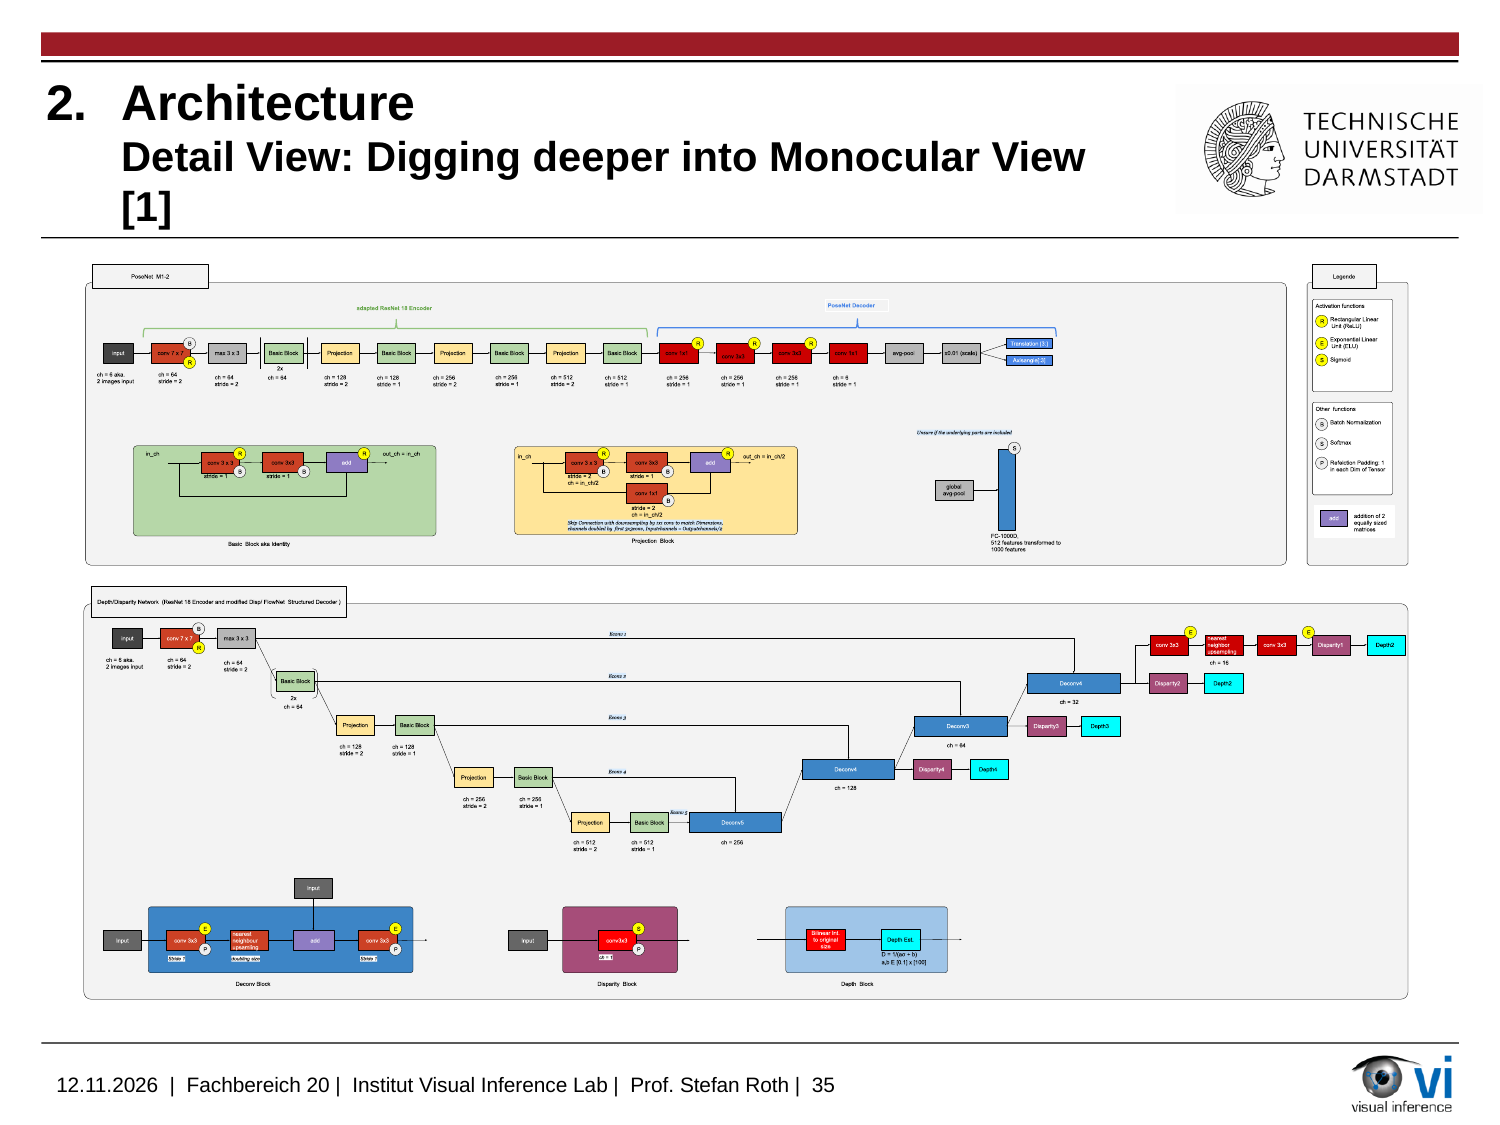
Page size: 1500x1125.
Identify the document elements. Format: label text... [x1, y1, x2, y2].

picture [1175, 84, 1483, 214]
picture [62, 253, 1418, 1017]
title Architecture Detail View: Digging deeper into Monocular View [1] [45, 81, 1136, 220]
picture [1351, 1055, 1500, 1112]
